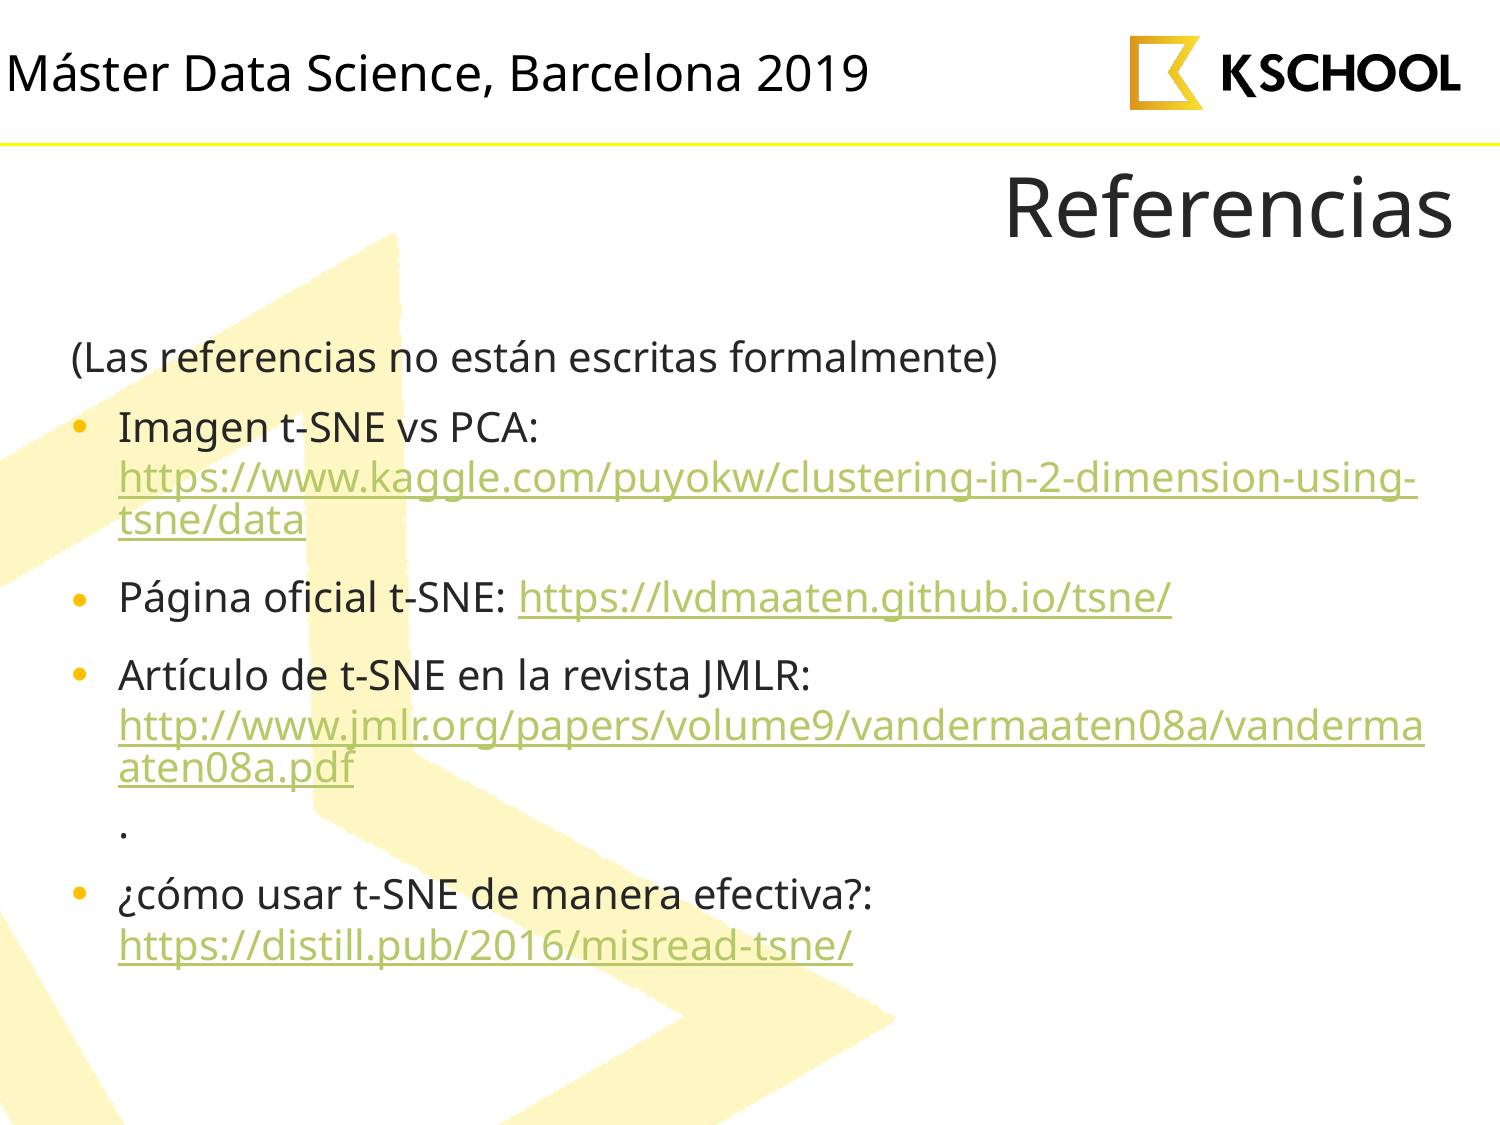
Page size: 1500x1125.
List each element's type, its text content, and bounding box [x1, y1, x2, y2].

list (Las referencias no están escritas formalmente) Imagen t-SNE vs PCA: https://www.kaggle.com/puyokw/clustering-in-2-dimension-using-tsne/data Página oficial t-SNE: https://lvdmaaten.github.io/tsne/ Artículo de t-SNE en la revista JMLR: http://www.jmlr.org/papers/volume9/vandermaaten08a/vandermaaten08a.pdf. ¿cómo usar t-SNE de manera efectiva?: https://distill.pub/2016/misread-tsne/ [56, 252, 1444, 1069]
title Referencias [356, 147, 1472, 268]
picture [0, 188, 919, 1125]
picture [1121, 23, 1473, 120]
